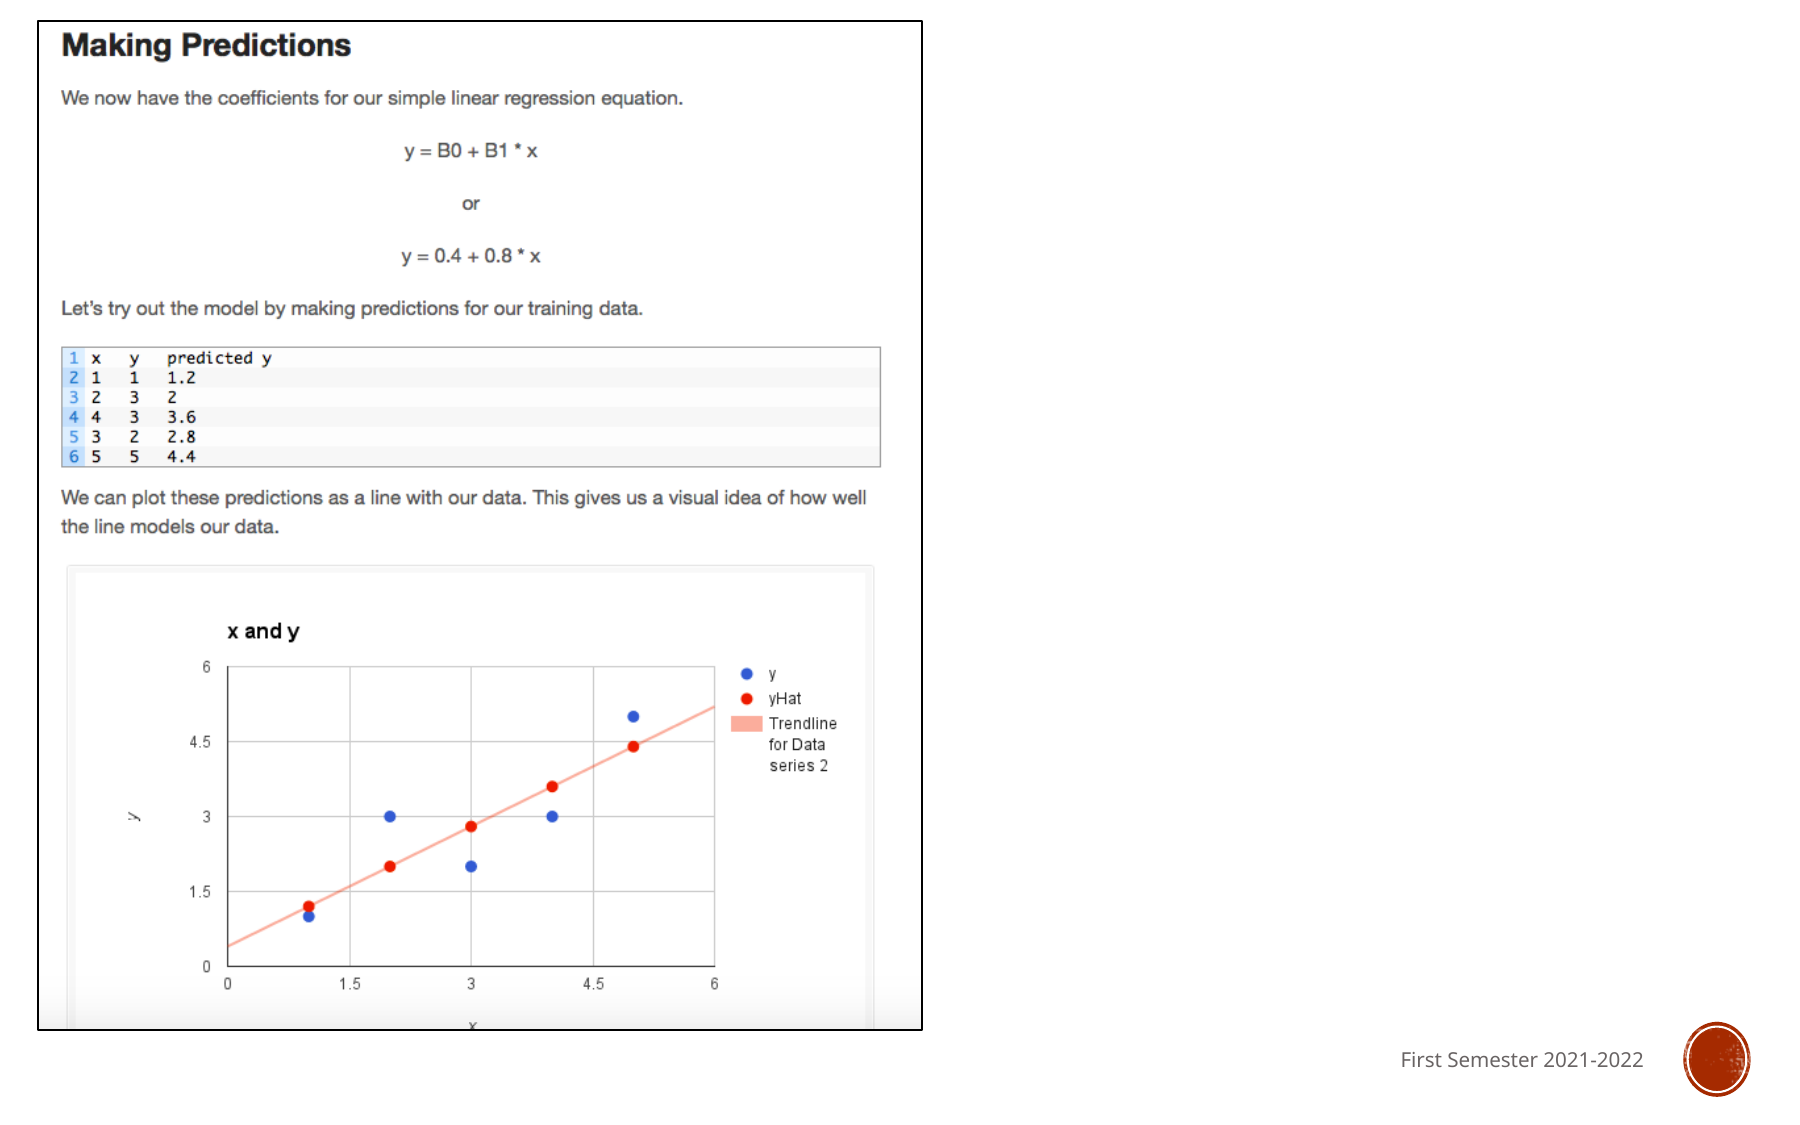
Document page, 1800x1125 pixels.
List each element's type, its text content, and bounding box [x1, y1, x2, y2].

picture [39, 22, 921, 1029]
slide_number First Semester 2021-2022 [1175, 1028, 1660, 1089]
